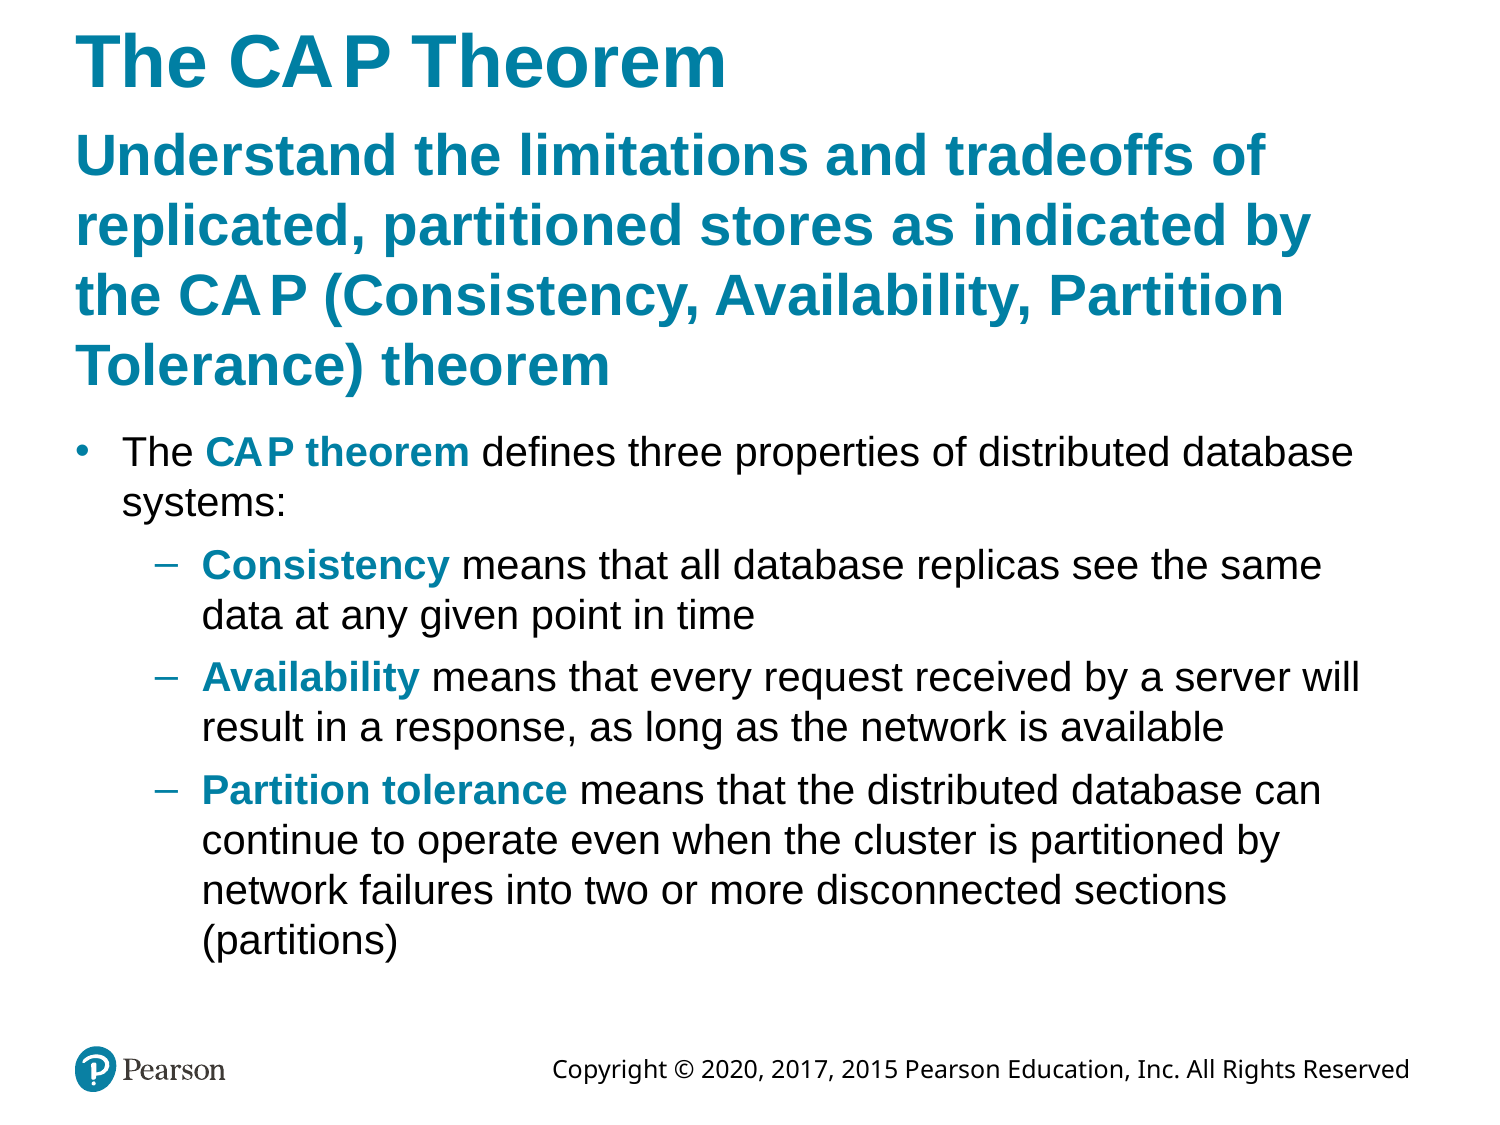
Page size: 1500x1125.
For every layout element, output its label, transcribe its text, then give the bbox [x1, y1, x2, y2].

list The C A P theorem defines three properties of distributed database systems: Consistency means that all database replicas see the same data at any given point in time Availability means that every request received by a server will result in a response, as long as the network is available Partition tolerance means that the distributed database can continue to operate even when the cluster is partitioned by network failures into two or more disconnected sections (partitions) [75, 425, 1413, 976]
title The C A P Theorem [75, 6, 1413, 108]
list Understand the limitations and tradeoffs of replicated, partitioned stores as indicated by the C A P (Consistency, Availability, Partition Tolerance) theorem [75, 117, 1413, 413]
